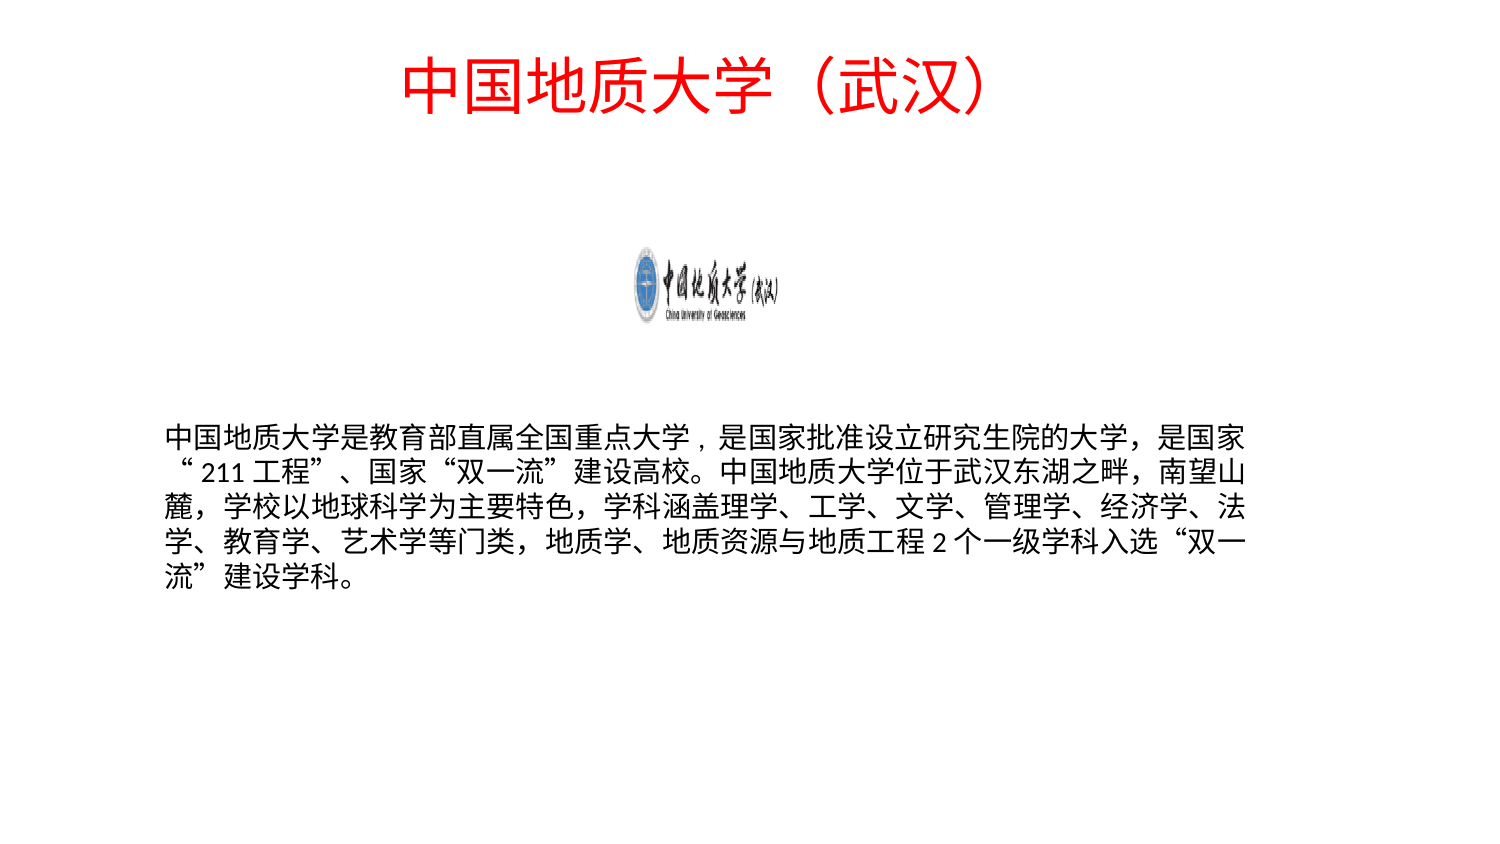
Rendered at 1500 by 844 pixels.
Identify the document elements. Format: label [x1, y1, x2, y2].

picture [629, 210, 780, 361]
